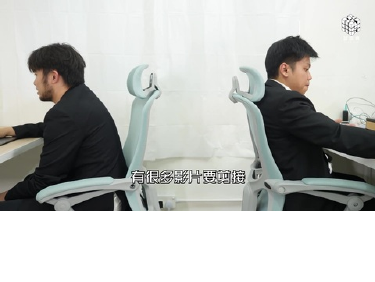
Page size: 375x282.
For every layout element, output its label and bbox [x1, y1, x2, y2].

picture [0, 0, 375, 212]
